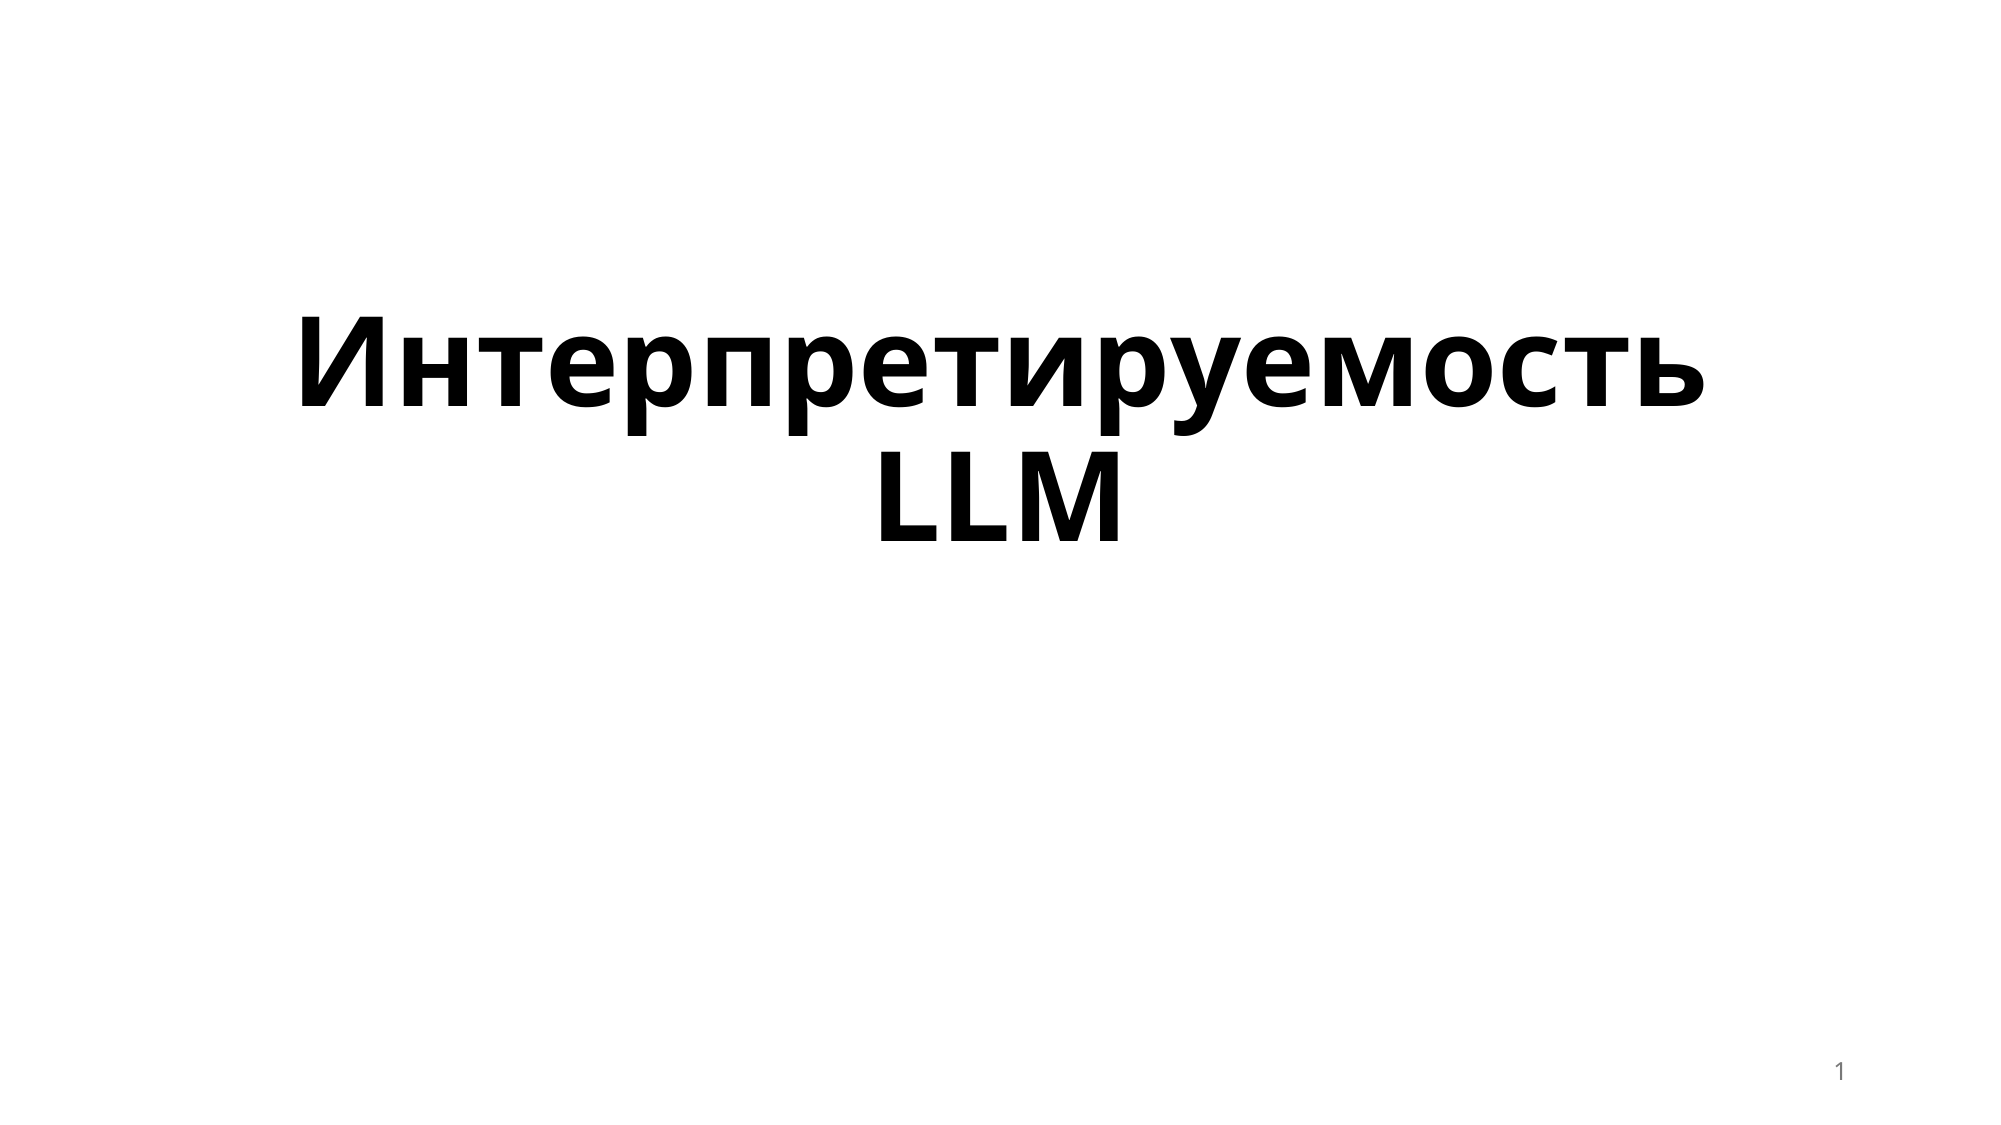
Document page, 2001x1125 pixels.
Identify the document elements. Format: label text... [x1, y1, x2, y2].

slide_number 1 [1412, 1042, 1863, 1103]
title Интерпретируемость LLM [249, 184, 1750, 576]
